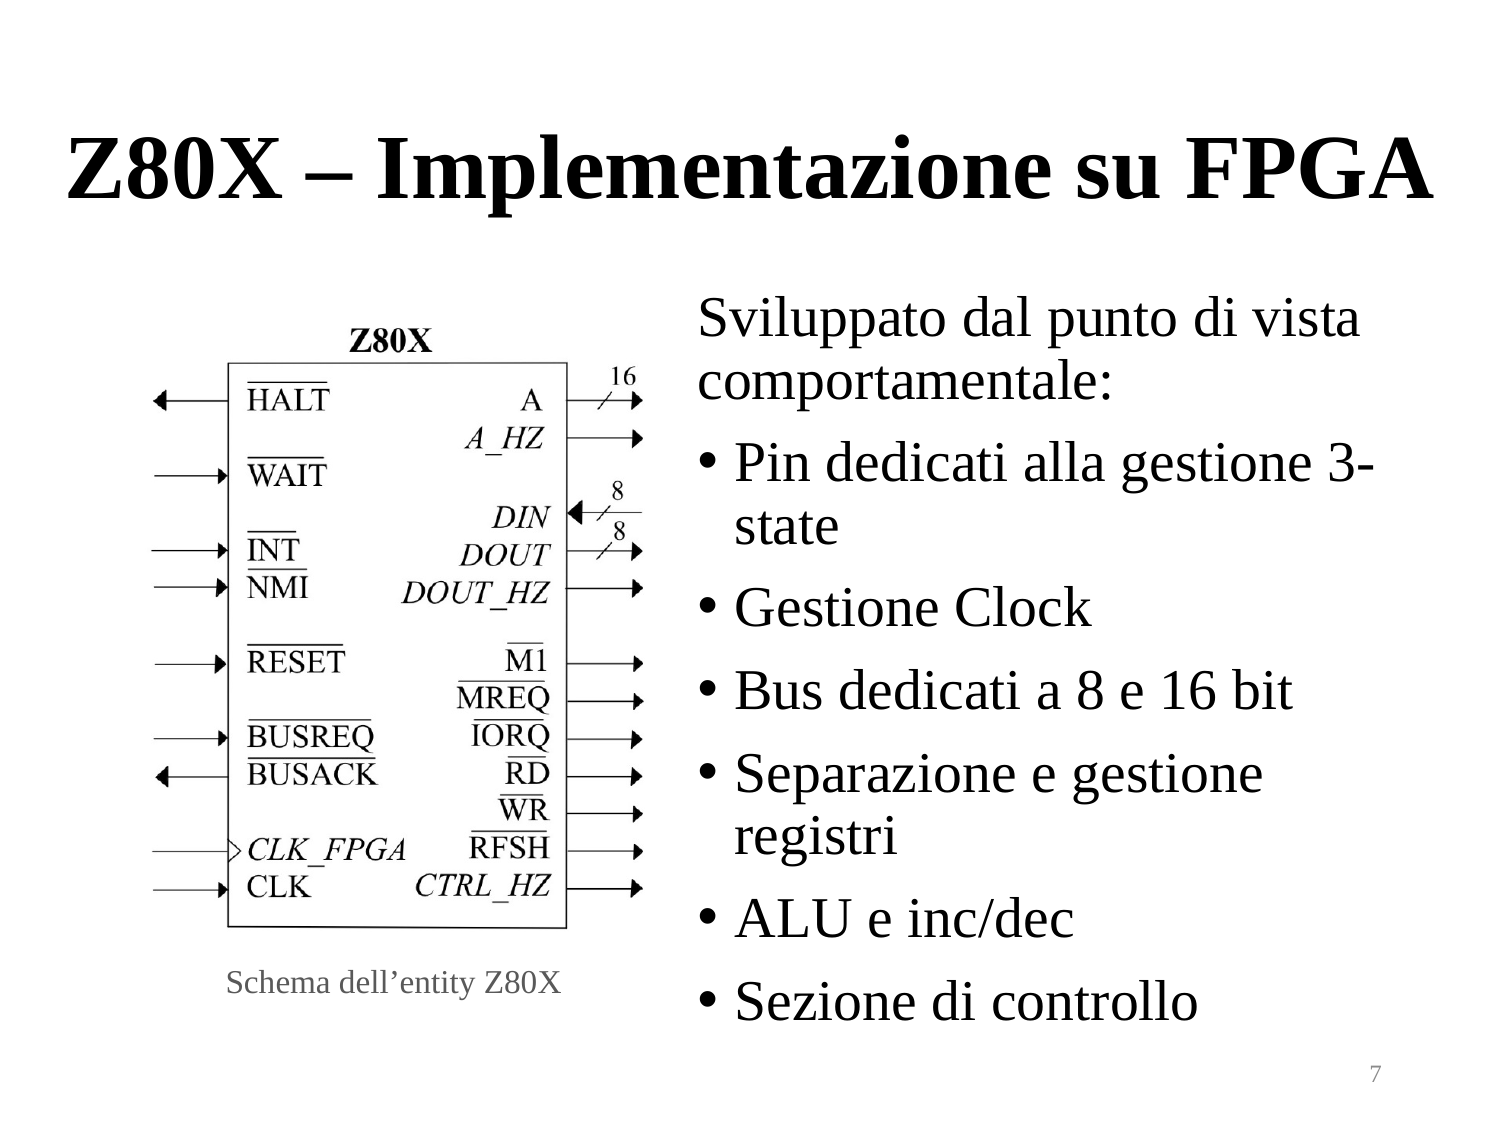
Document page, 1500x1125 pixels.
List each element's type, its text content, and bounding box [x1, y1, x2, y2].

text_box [115, 311, 673, 1008]
slide_number 7 [1059, 1042, 1397, 1103]
title Z80X – Implementazione su FPGA [43, 59, 1459, 278]
list Sviluppato dal punto di vista comportamentale: Pin dedicati alla gestione 3-state Gestione Clock Bus dedicati a 8 e 16 bit Separazione e gestione registri ALU e inc/dec Sezione di controllo [682, 277, 1397, 1043]
